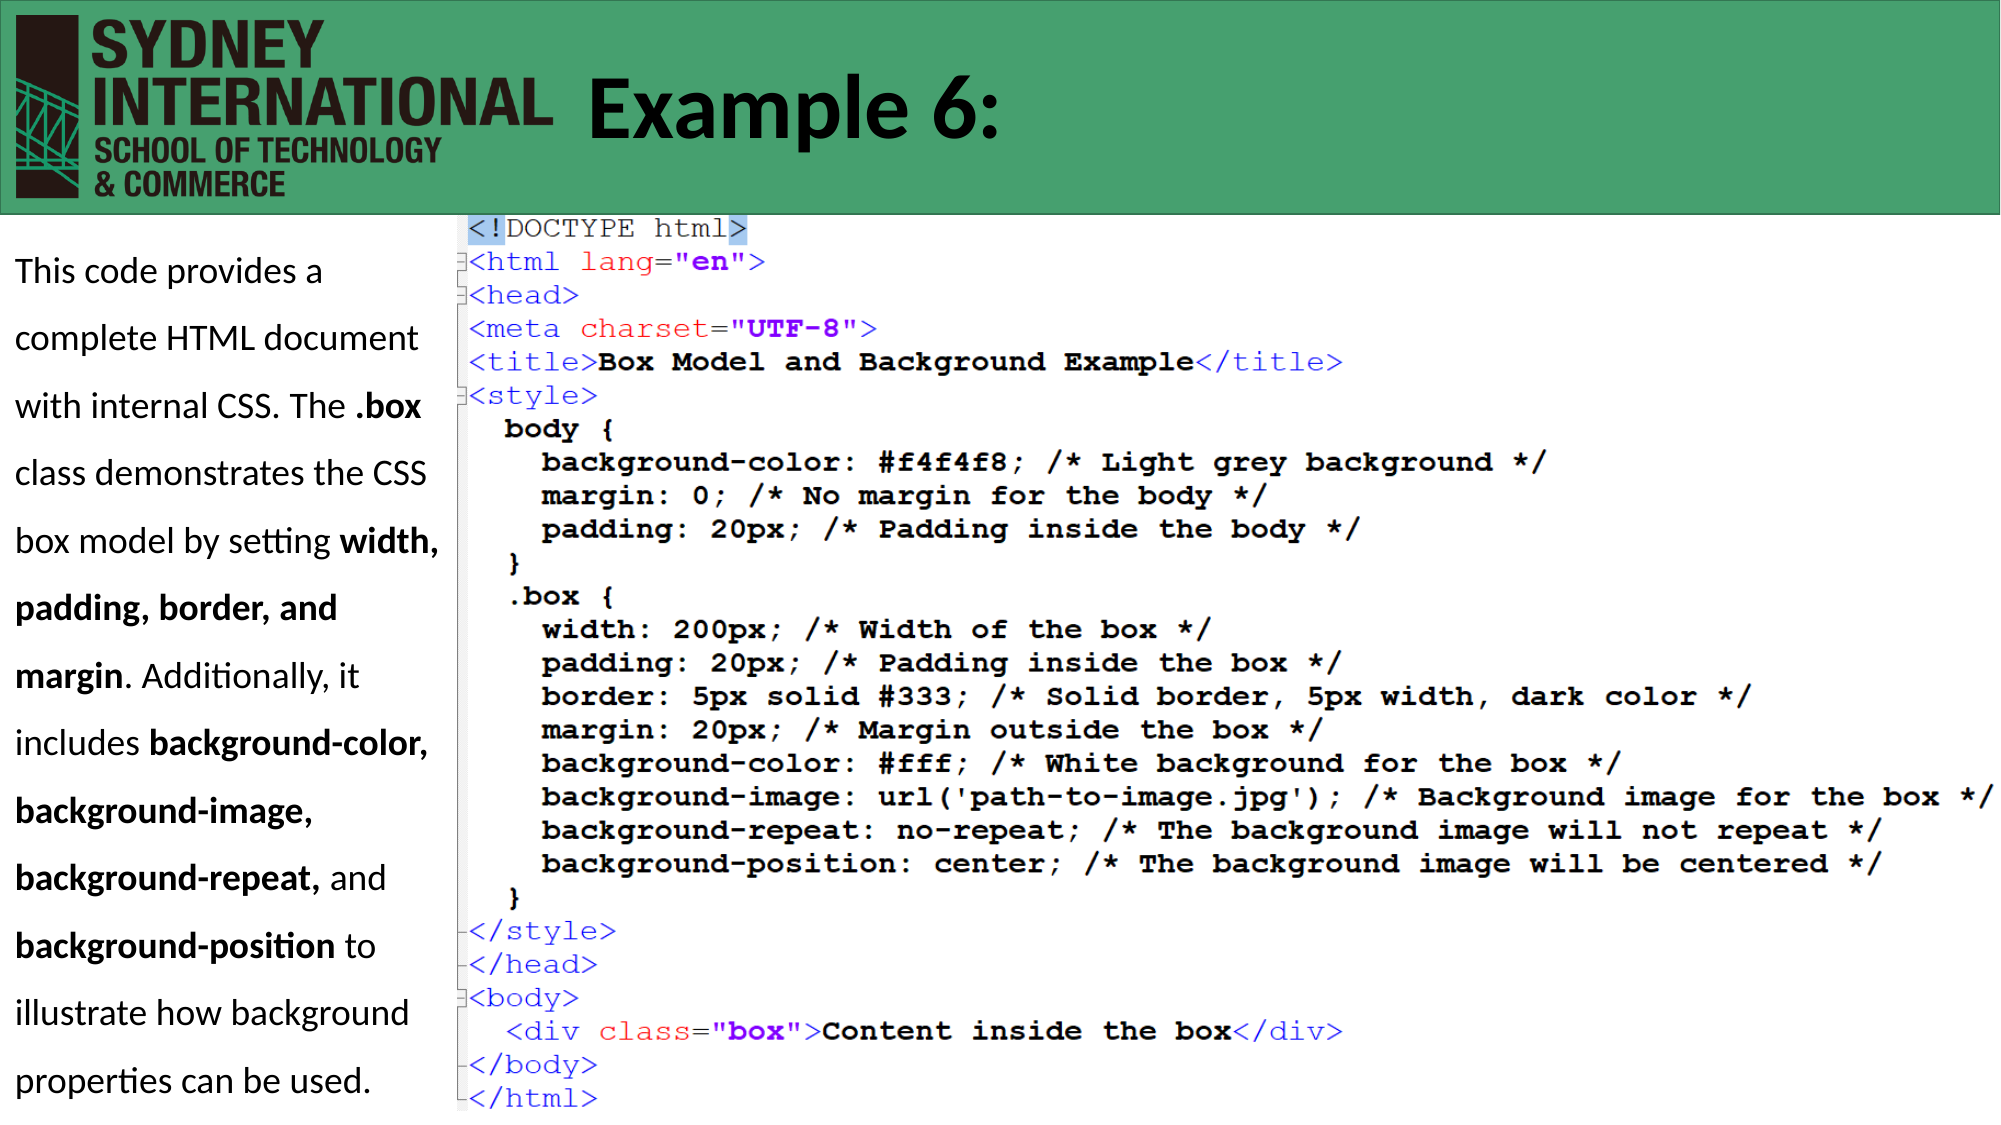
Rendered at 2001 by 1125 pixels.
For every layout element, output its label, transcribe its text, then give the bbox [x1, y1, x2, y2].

picture [457, 215, 2000, 1111]
text_box This code provides a complete HTML document with internal CSS. The .box class demonstrates the CSS box model by setting width, padding, border, and margin. Additionally, it includes background-color, background-image, background-repeat, and background-position to illustrate how background properties can be used. [0, 215, 457, 1109]
title Example 6: [572, 0, 1166, 215]
picture [16, 15, 554, 201]
